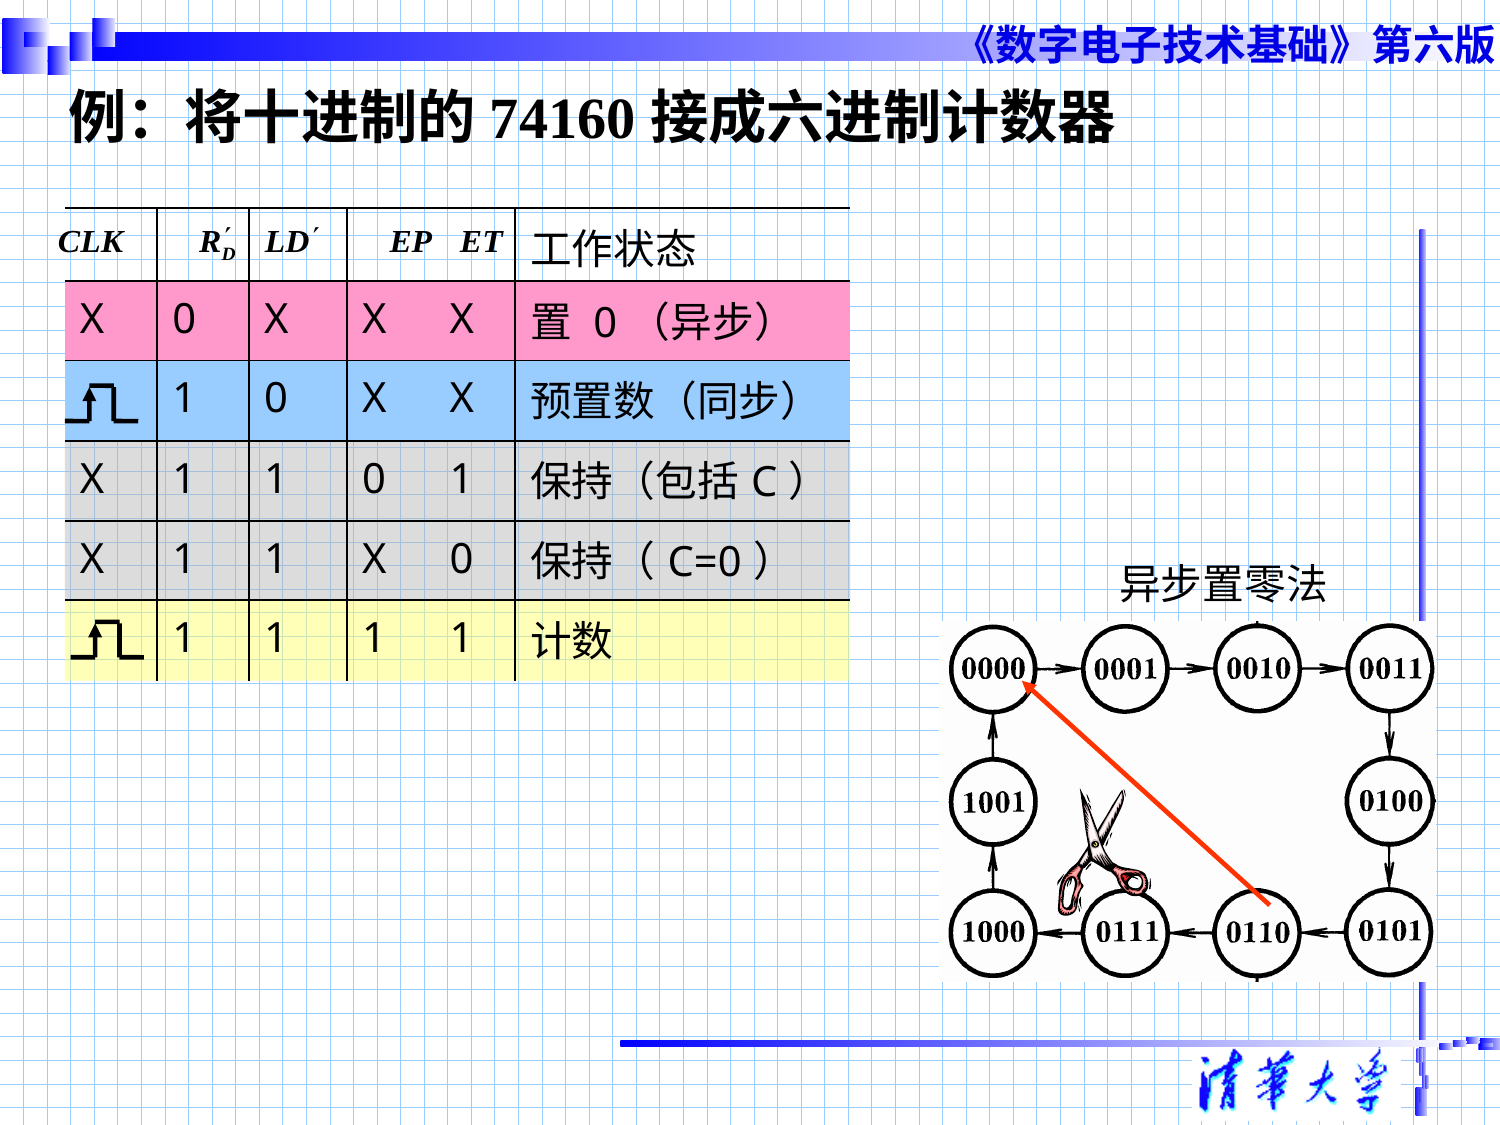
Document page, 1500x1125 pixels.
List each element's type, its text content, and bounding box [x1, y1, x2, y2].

table_cell 1 [158, 361, 248, 440]
table_cell X [65, 522, 156, 599]
table_cell 保持（包括C） [516, 442, 850, 520]
table_cell X [348, 522, 435, 599]
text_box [938, 621, 1436, 982]
table_cell X [65, 282, 156, 360]
table_cell 计数 [516, 601, 850, 681]
table_cell X [348, 282, 435, 360]
table_cell 0 [348, 442, 435, 520]
table_cell 0 [250, 361, 346, 440]
table_cell X [348, 361, 435, 440]
table_cell 0 [435, 522, 514, 599]
table_cell X [250, 282, 346, 360]
table_cell [65, 361, 156, 440]
table_header [435, 209, 514, 221]
table_cell 1 [435, 442, 514, 520]
table_cell [65, 601, 156, 681]
table_header [65, 209, 156, 218]
table_cell 置 0（异步） [516, 282, 850, 360]
table_header [250, 209, 346, 218]
table_cell X [435, 282, 514, 360]
table_cell 0 [158, 282, 248, 360]
table_cell X [774, 32, 778, 42]
text_box 异步置零法 [1104, 550, 1353, 616]
table_cell 1 [250, 442, 346, 520]
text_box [70, 621, 145, 658]
picture [1192, 1046, 1401, 1121]
table_header [65, 275, 156, 280]
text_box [53, 219, 512, 266]
picture [1056, 786, 1153, 918]
title 例：将十进制的74160接成六进制计数器 [53, 42, 1404, 188]
table_cell 预置数（同步） [516, 361, 850, 440]
table_cell 1 [941, 32, 946, 42]
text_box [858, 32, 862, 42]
table_cell 1 [348, 601, 435, 681]
table_header [158, 275, 248, 280]
table_header [158, 209, 248, 218]
table_cell X [65, 442, 156, 520]
table_header [250, 275, 346, 280]
table_cell 1 [158, 601, 248, 681]
table_cell 1 [250, 601, 346, 681]
table_cell 1 [158, 522, 248, 599]
table_cell 保持（C=0） [516, 522, 850, 599]
table_header 工作状态 [516, 209, 850, 280]
table_header [348, 209, 435, 218]
table_header [348, 275, 435, 280]
table_cell X [435, 361, 514, 440]
table_header [435, 272, 514, 280]
table_cell 1 [250, 522, 346, 599]
table_cell 1 [435, 601, 514, 681]
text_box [64, 385, 139, 422]
table_cell 1 [158, 442, 248, 520]
